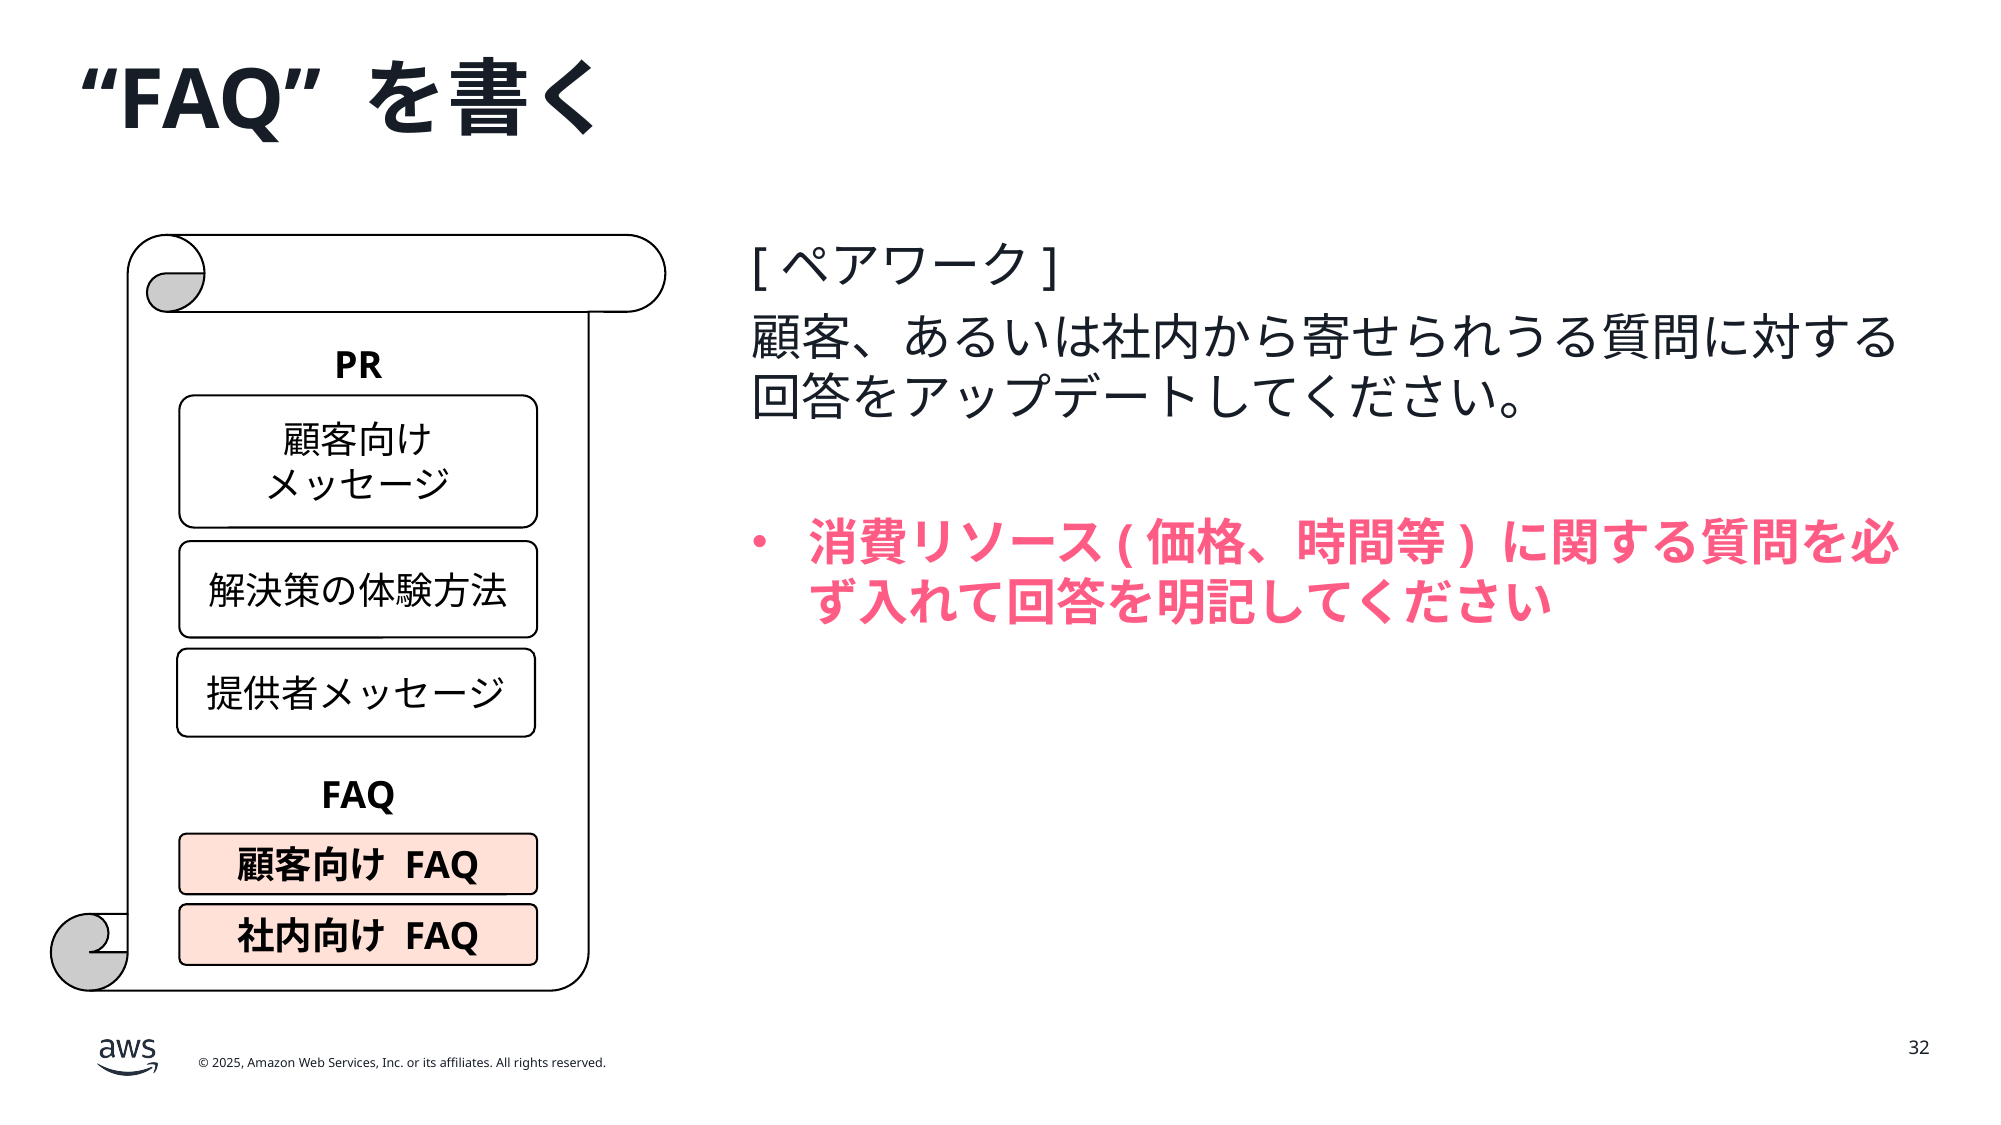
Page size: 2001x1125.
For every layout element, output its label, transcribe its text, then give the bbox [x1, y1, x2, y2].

list [ペアワーク] 顧客、あるいは社内から寄せられうる質問に対する回答をアップデートしてください。 消費リソース(価格、時間等) に関する質問を必ず入れて回答を明記してください [751, 225, 1945, 716]
title “FAQ” を書く [66, 48, 1945, 150]
text_box 顧客向け メッセージ [178, 394, 539, 529]
text_box FAQ [202, 763, 514, 823]
text_box 提供者メッセージ [176, 647, 537, 738]
text_box 社内向け FAQ [178, 903, 539, 966]
text_box 顧客向け FAQ [178, 832, 539, 896]
text_box PR [202, 333, 514, 394]
picture [97, 1039, 158, 1076]
text_box [49, 233, 667, 992]
slide_number 32 [1495, 1018, 1945, 1079]
text_box 解決策の体験方法 [178, 540, 539, 639]
